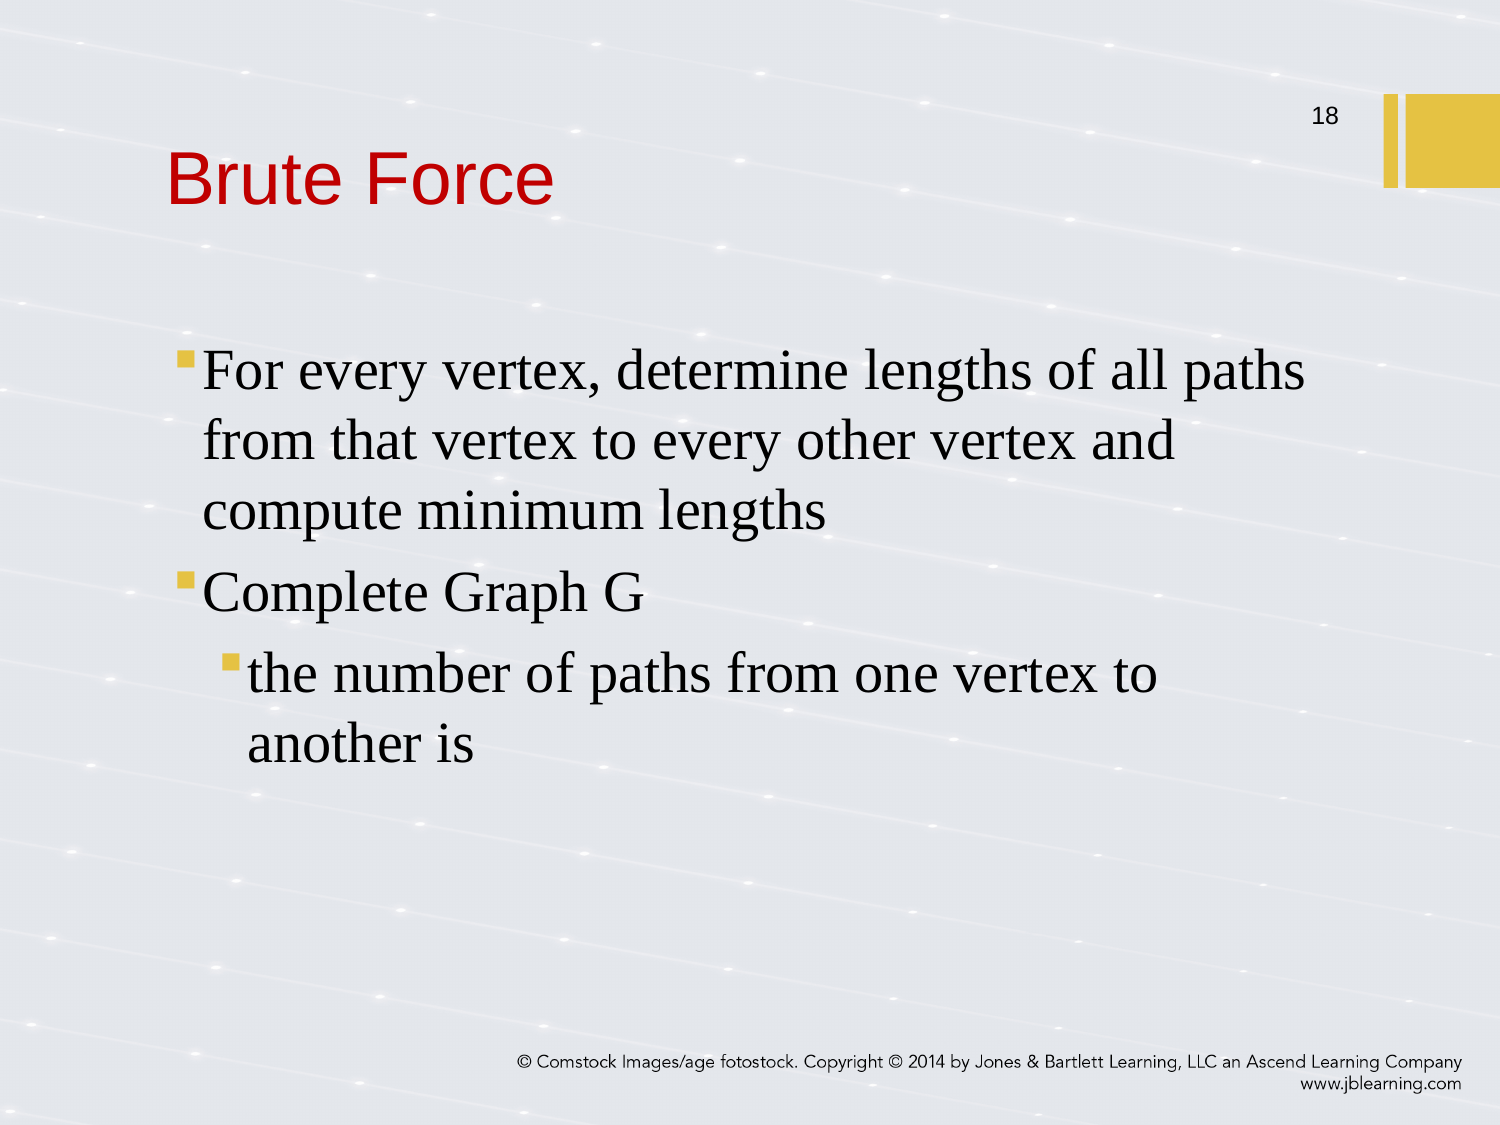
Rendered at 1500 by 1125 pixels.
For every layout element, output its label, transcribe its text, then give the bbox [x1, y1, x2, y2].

picture [0, 0, 1500, 1125]
slide_number 18 [1199, 90, 1355, 140]
title Brute Force [150, 90, 1350, 228]
